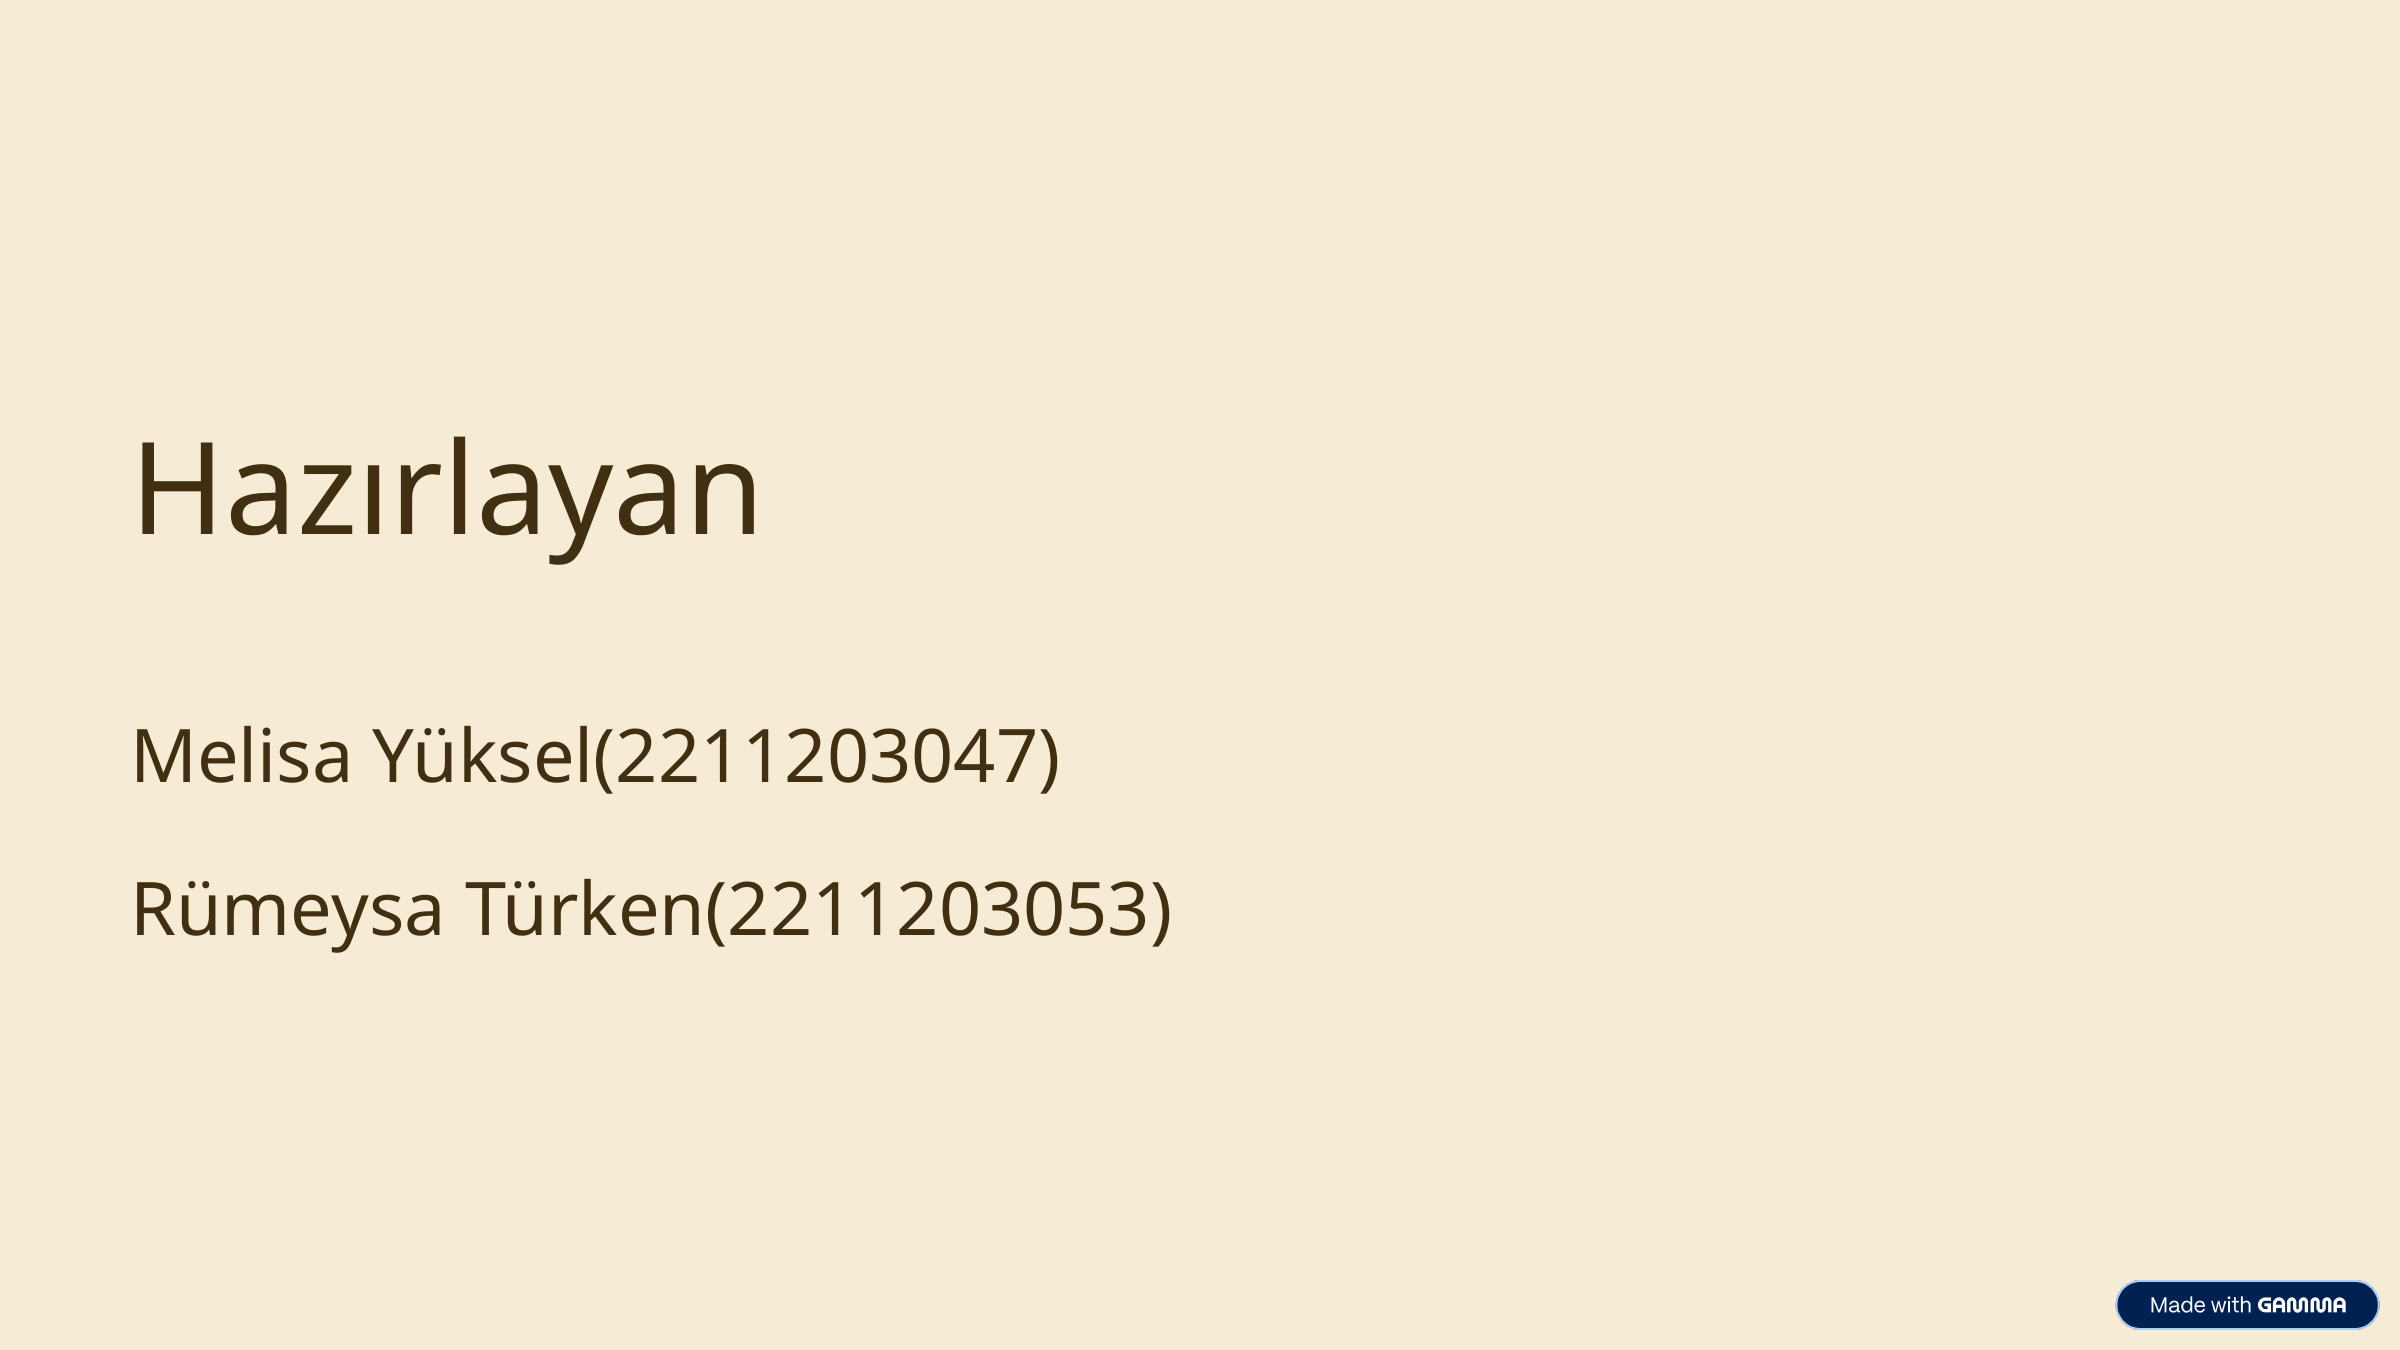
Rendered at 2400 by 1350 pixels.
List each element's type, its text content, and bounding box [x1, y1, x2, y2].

text_box Rümeysa Türken(2211203053) [130, 857, 1193, 951]
text_box Hazırlayan [130, 399, 1414, 560]
text_box Melisa Yüksel(2211203047) [130, 615, 1080, 802]
picture [2106, 1271, 2389, 1339]
